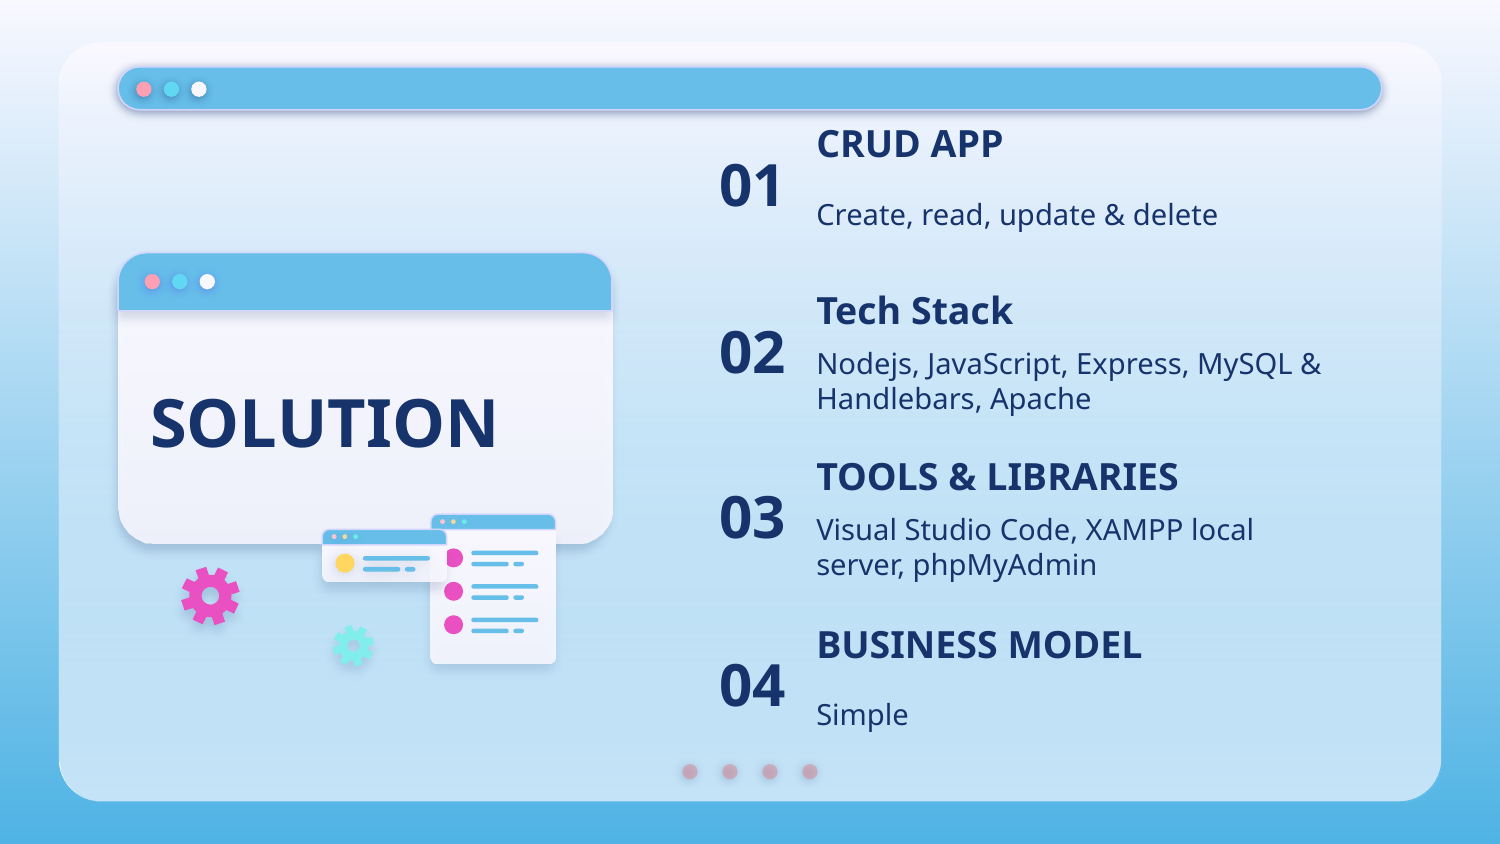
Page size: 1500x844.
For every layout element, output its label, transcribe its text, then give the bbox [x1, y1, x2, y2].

title 03 [639, 444, 802, 587]
subtitle Simple [802, 673, 1357, 755]
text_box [321, 513, 556, 664]
subtitle Visual Studio Code, XAMPP local server, phpMyAdmin [802, 505, 1357, 587]
subtitle Create, read, update & delete [802, 173, 1357, 254]
subtitle Nodejs, JavaScript, Express, MySQL & Handlebars, Apache [801, 340, 1357, 421]
title 02 [639, 279, 801, 421]
title 01 [639, 112, 802, 254]
title Tech Stack [801, 279, 1374, 340]
title TOOLS & LIBRARIES [802, 445, 1374, 506]
text_box [181, 566, 240, 626]
title 04 [639, 612, 802, 755]
title BUSINESS MODEL [802, 613, 1374, 674]
title CRUD APP [802, 112, 1374, 174]
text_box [117, 252, 613, 545]
